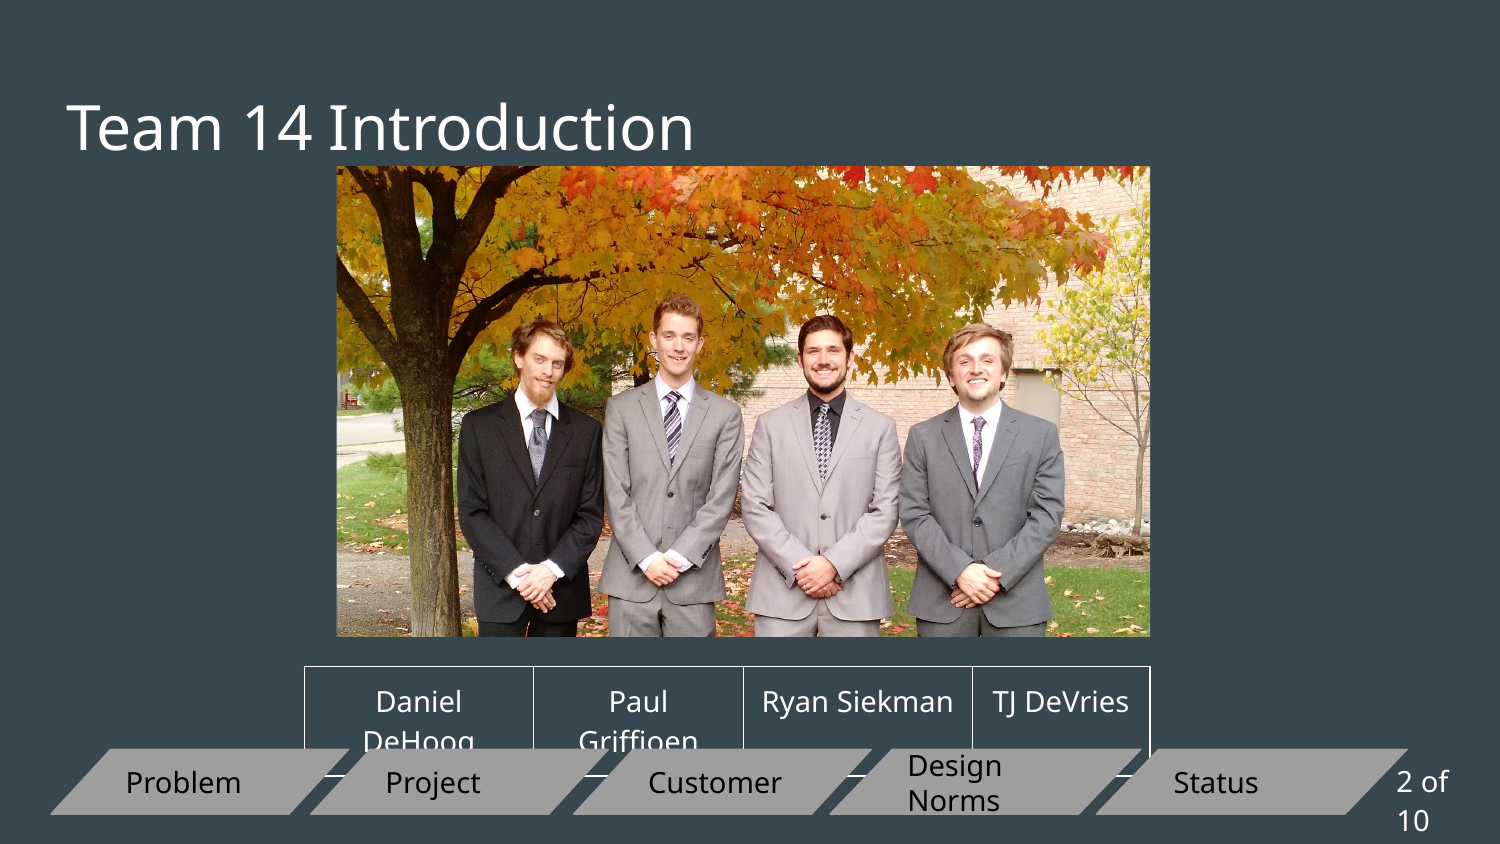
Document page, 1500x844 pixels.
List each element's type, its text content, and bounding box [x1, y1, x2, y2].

slide_number 2 of 10 [1381, 767, 1500, 833]
text_box Problem [51, 749, 349, 815]
table_header Paul Griffioen [534, 667, 743, 775]
table_header TJ DeVries [973, 667, 1149, 775]
text_box Status [1096, 749, 1408, 815]
text_box Design Norms [830, 749, 1141, 815]
text_box Customer [573, 749, 872, 815]
picture [336, 166, 1151, 638]
title Team 14 Introduction [51, 72, 1449, 167]
table_header Ryan Siekman [744, 667, 972, 775]
text_box Project [310, 749, 609, 815]
table_header Daniel DeHoog [305, 667, 533, 775]
